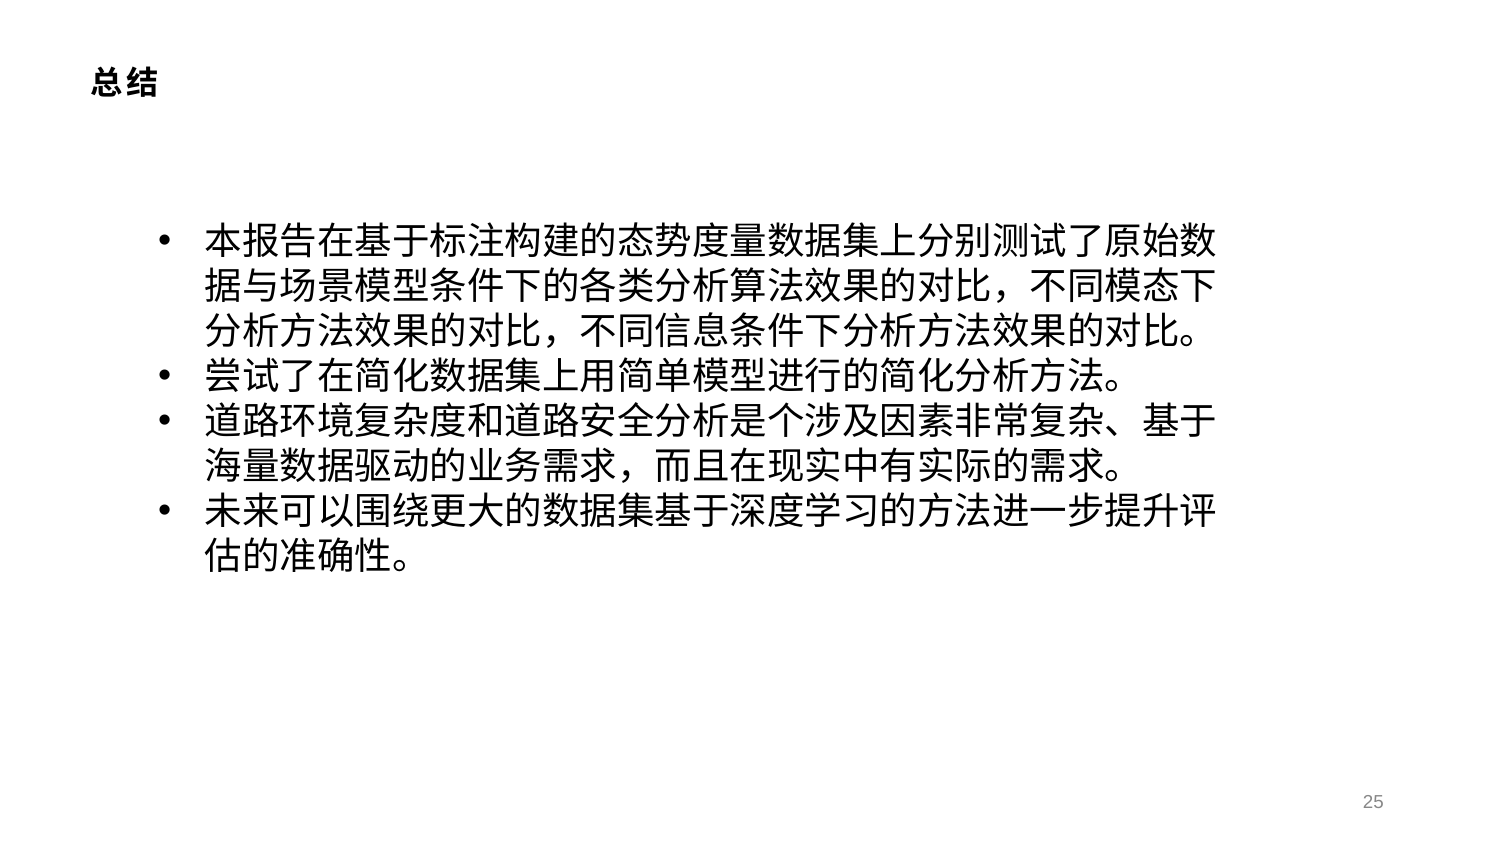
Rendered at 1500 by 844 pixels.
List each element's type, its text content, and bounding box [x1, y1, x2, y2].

title 总结 [81, 54, 1419, 110]
slide_number 25 [1353, 782, 1392, 819]
text_box 本报告在基于标注构建的态势度量数据集上分别测试了原始数据与场景模型条件下的各类分析算法效果的对比，不同模态下分析方法效果的对比，不同信息条件下分析方法效果的对比。 尝试了在简化数据集上用简单模型进行的简化分析方法。 道路环境复杂度和道路安全分析是个涉及因素非常复杂、基于海量数据驱动的业务需求，而且在现实中有实际的需求。 未来可以围绕更大的数据集基于深度学习的方法进一步提升评估的准确性。 [143, 209, 1268, 585]
